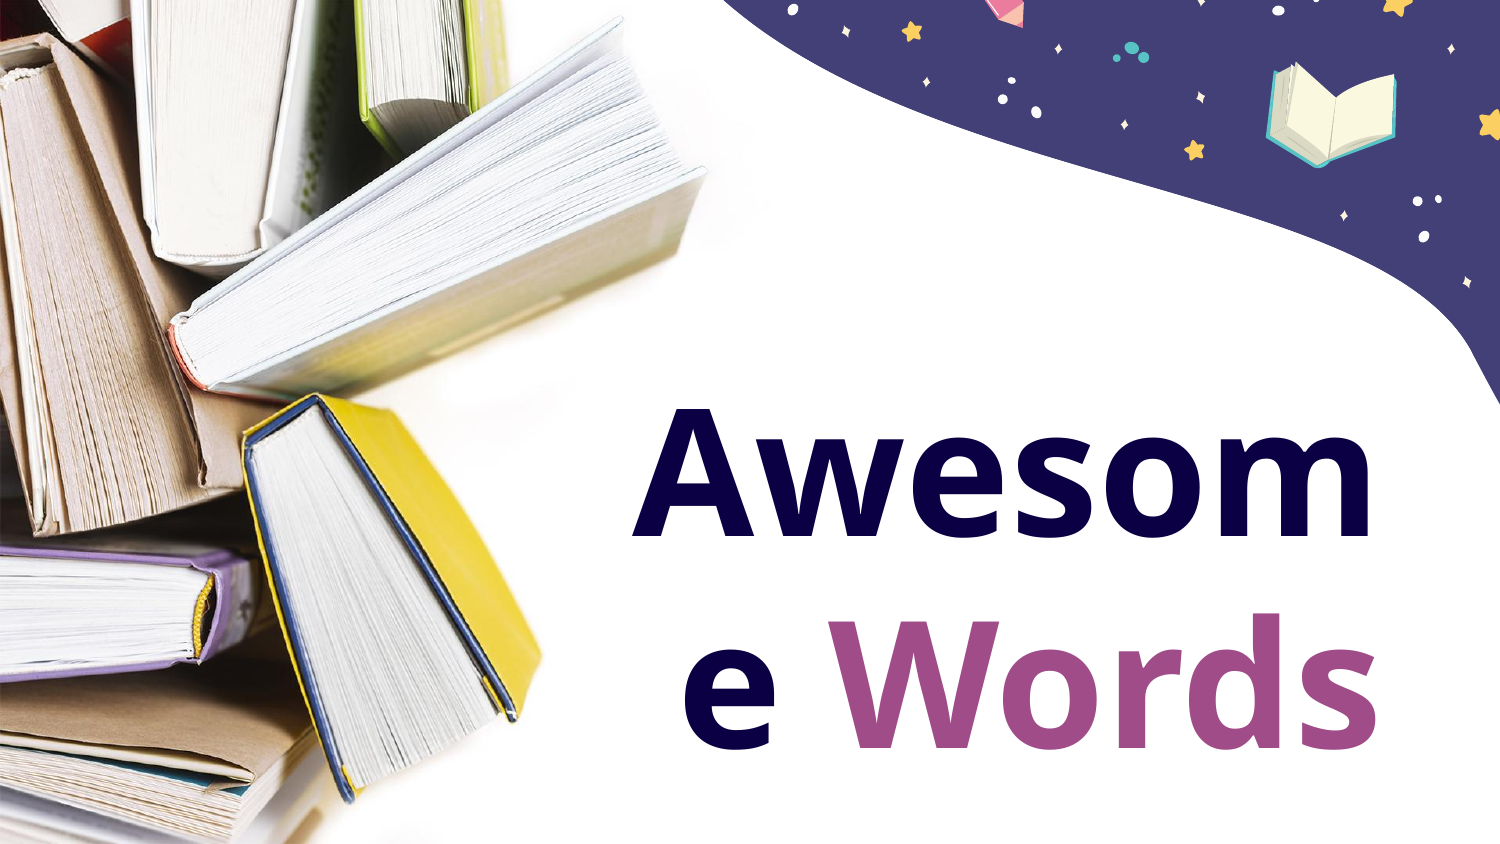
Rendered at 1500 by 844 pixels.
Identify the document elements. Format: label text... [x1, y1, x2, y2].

picture [0, 0, 1500, 844]
title Awesome Words [629, 388, 1382, 756]
